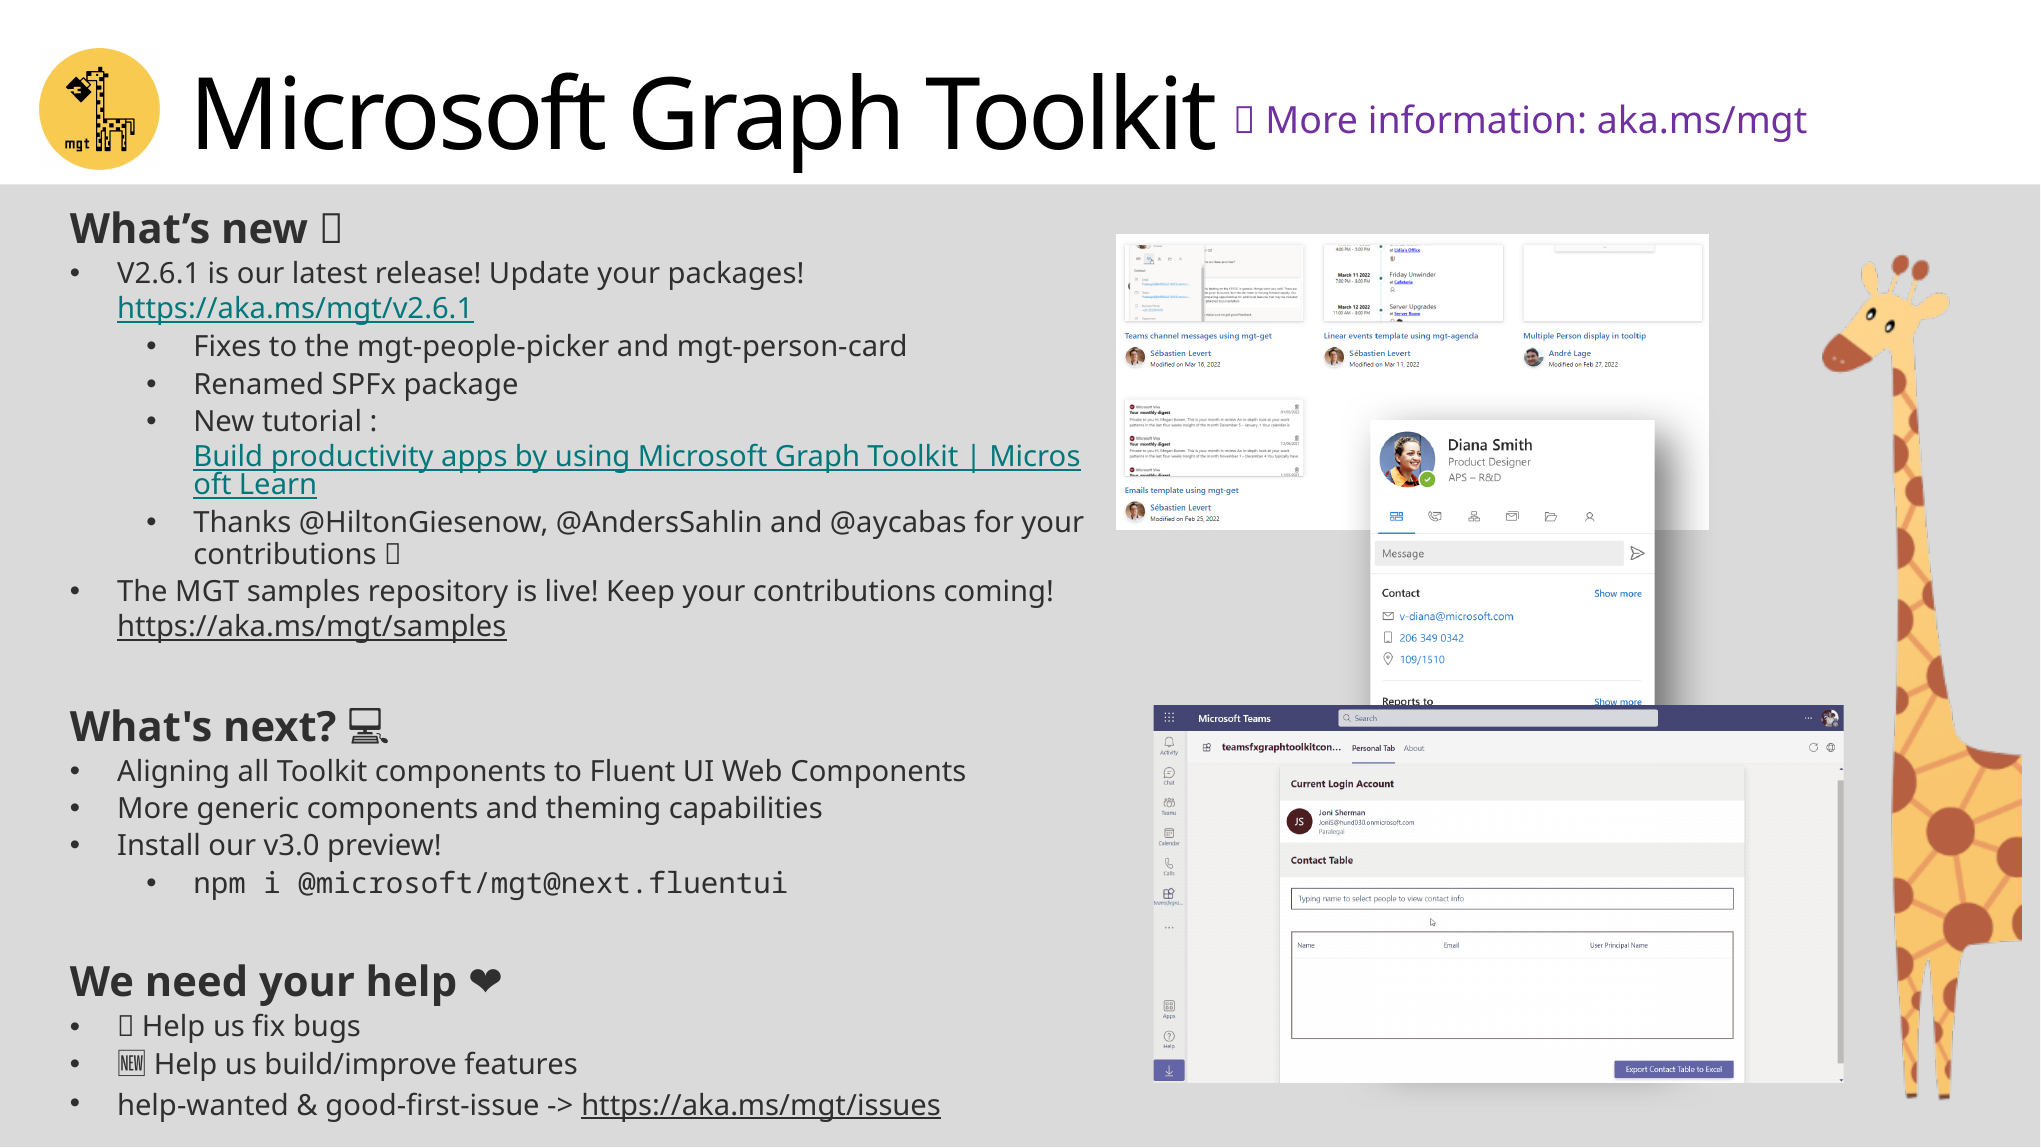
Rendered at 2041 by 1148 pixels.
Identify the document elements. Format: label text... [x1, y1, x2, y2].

picture [1116, 218, 2022, 1138]
picture [39, 47, 161, 171]
title Microsoft Graph Toolkit [165, 48, 1996, 199]
text_box 👀 More information: aka.ms/mgt [1218, 88, 2041, 149]
text_box What’s new 🎉 V2.6.1 is our latest release! Update your packages! https://aka.ms/mgt/v2.6.1 Fixes to the mgt-people-picker and mgt-person-card Renamed SPFx package New tutorial : Build productivity apps by using Microsoft Graph Toolkit | Microsoft Learn Thanks @HiltonGiesenow, @AndersSahlin and @aycabas for your contributions 🎉 The MGT samples repository is live! Keep your contributions coming! https://aka.ms/mgt/samples What's next? 💻 Aligning all Toolkit components to Fluent UI Web Components More generic components and theming capabilities Install our v3.0 preview! npm i @microsoft/mgt@next.fluentui We need your help ❤️ 🐞 Help us fix bugs 🆕 Help us build/improve features help-wanted & good-first-issue -> https://aka.ms/mgt/issues [39, 183, 1117, 1114]
text_box [0, 184, 2041, 1148]
